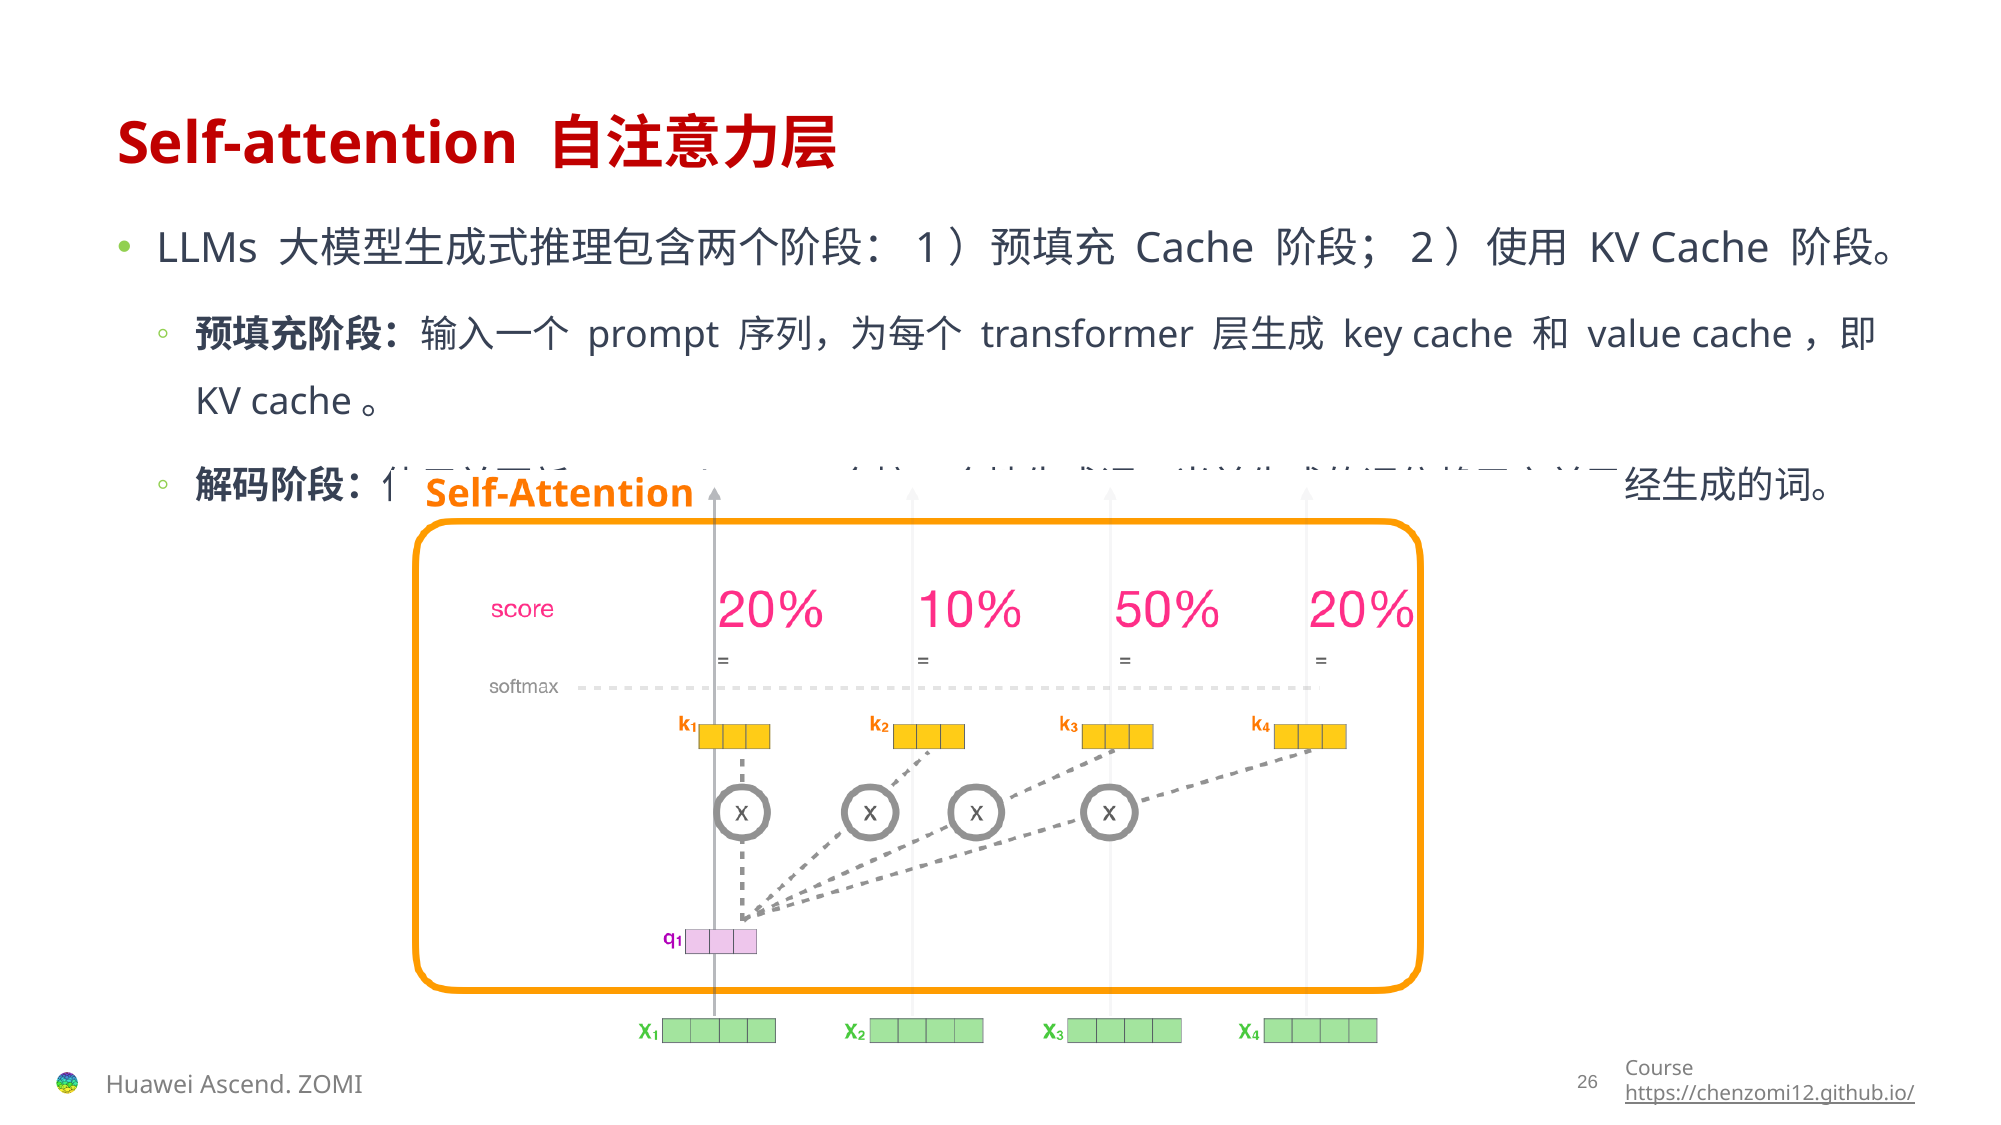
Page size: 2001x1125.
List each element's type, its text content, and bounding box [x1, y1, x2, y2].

list LLMs 大模型生成式推理包含两个阶段：1）预填充 Cache 阶段；2）使用 KV Cache 阶段。 预填充阶段：输入一个 prompt 序列，为每个 transformer 层生成 key cache 和 value cache，即 KV cache。 解码阶段：使用并更新 KV cache， 一个接一个地生成词，当前生成的词依赖于之前已经生成的词。 [102, 188, 1901, 1043]
picture [57, 1073, 77, 1093]
picture [391, 470, 1625, 1057]
title Self-attention 自注意力层 [102, 91, 1901, 188]
